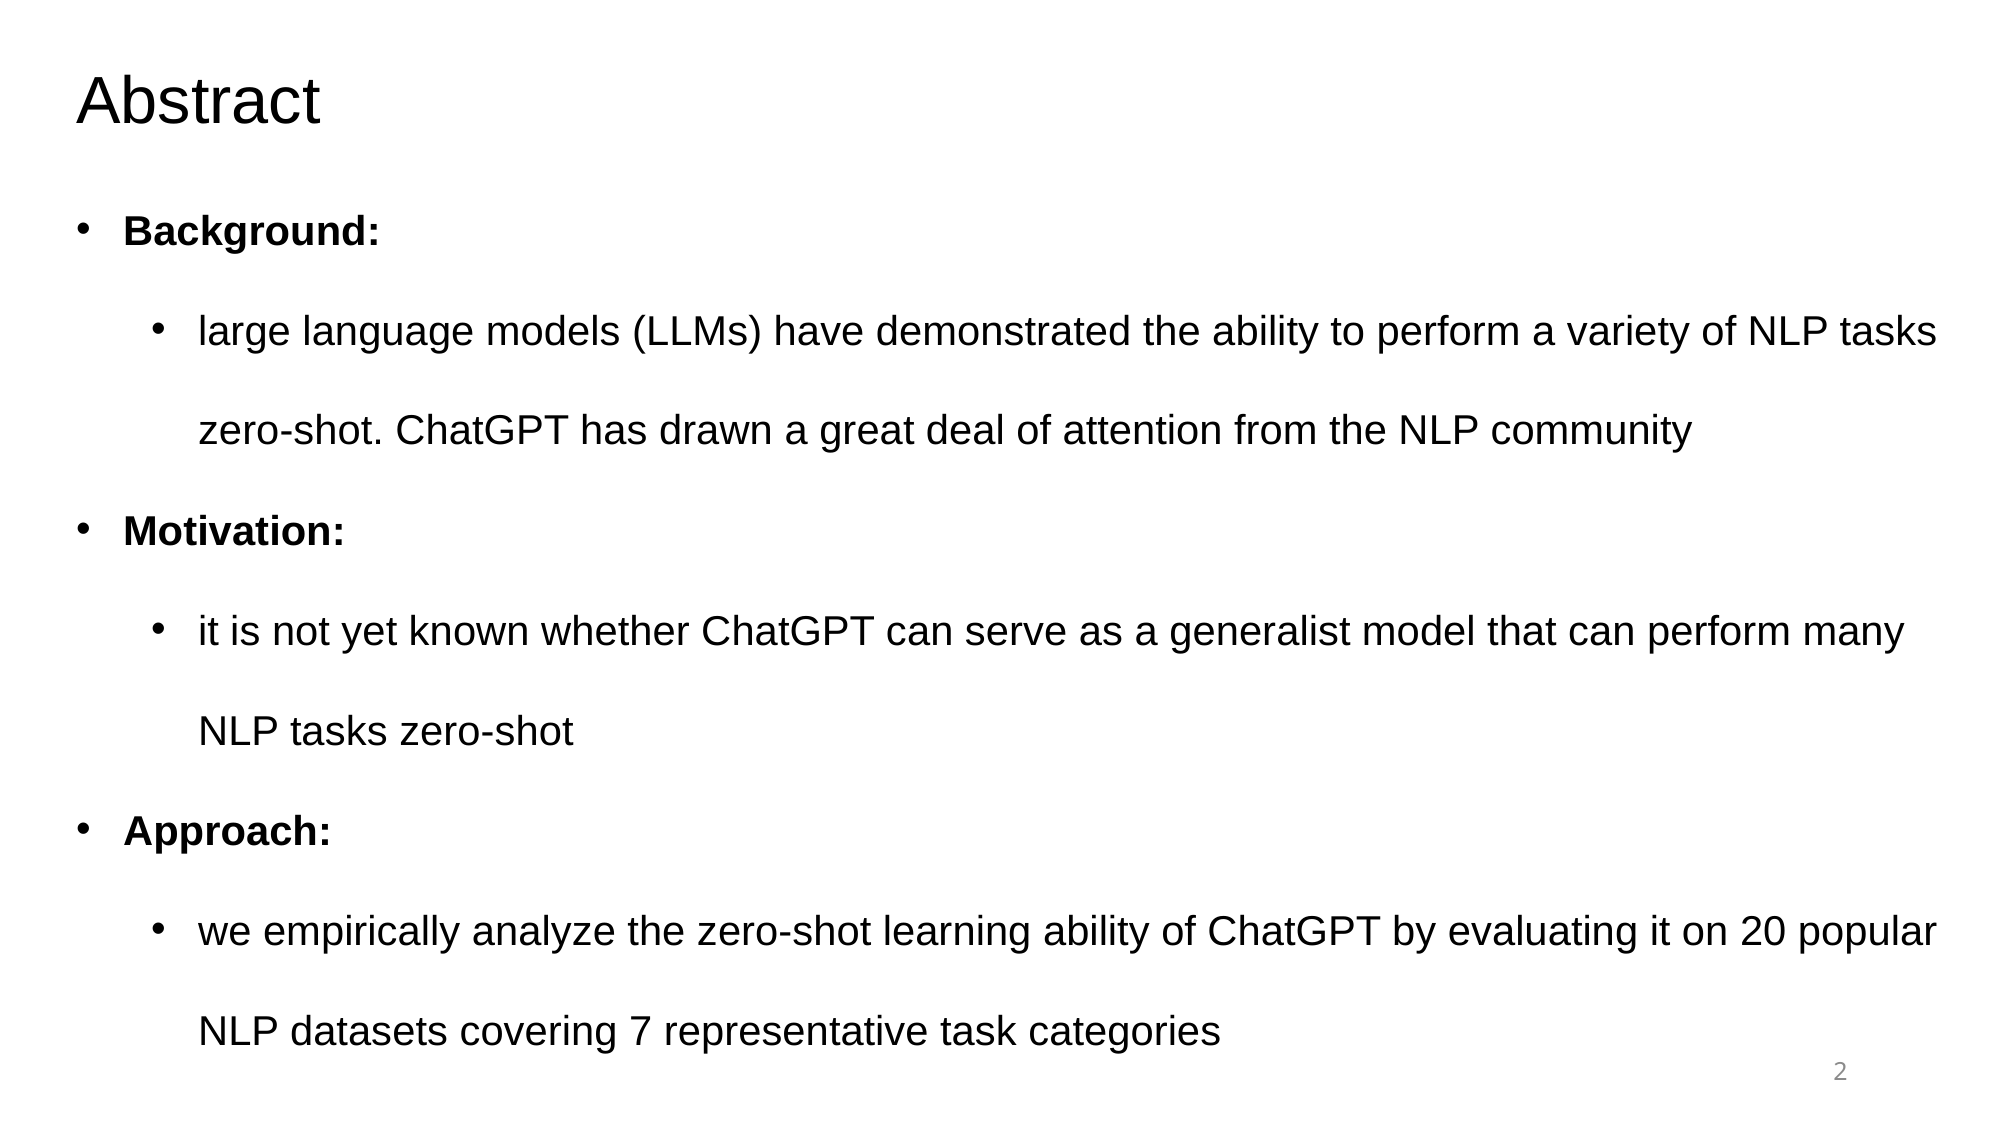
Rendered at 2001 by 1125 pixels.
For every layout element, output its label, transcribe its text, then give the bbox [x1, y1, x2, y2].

text_box Background: large language models (LLMs) have demonstrated the ability to perform a variety of NLP tasks zero-shot. ChatGPT has drawn a great deal of attention from the NLP community Motivation: it is not yet known whether ChatGPT can serve as a generalist model that can perform many NLP tasks zero-shot Approach: we empirically analyze the zero-shot learning ability of ChatGPT by evaluating it on 20 popular NLP datasets covering 7 representative task categories [61, 145, 1976, 1125]
text_box Abstract [61, 49, 1068, 145]
